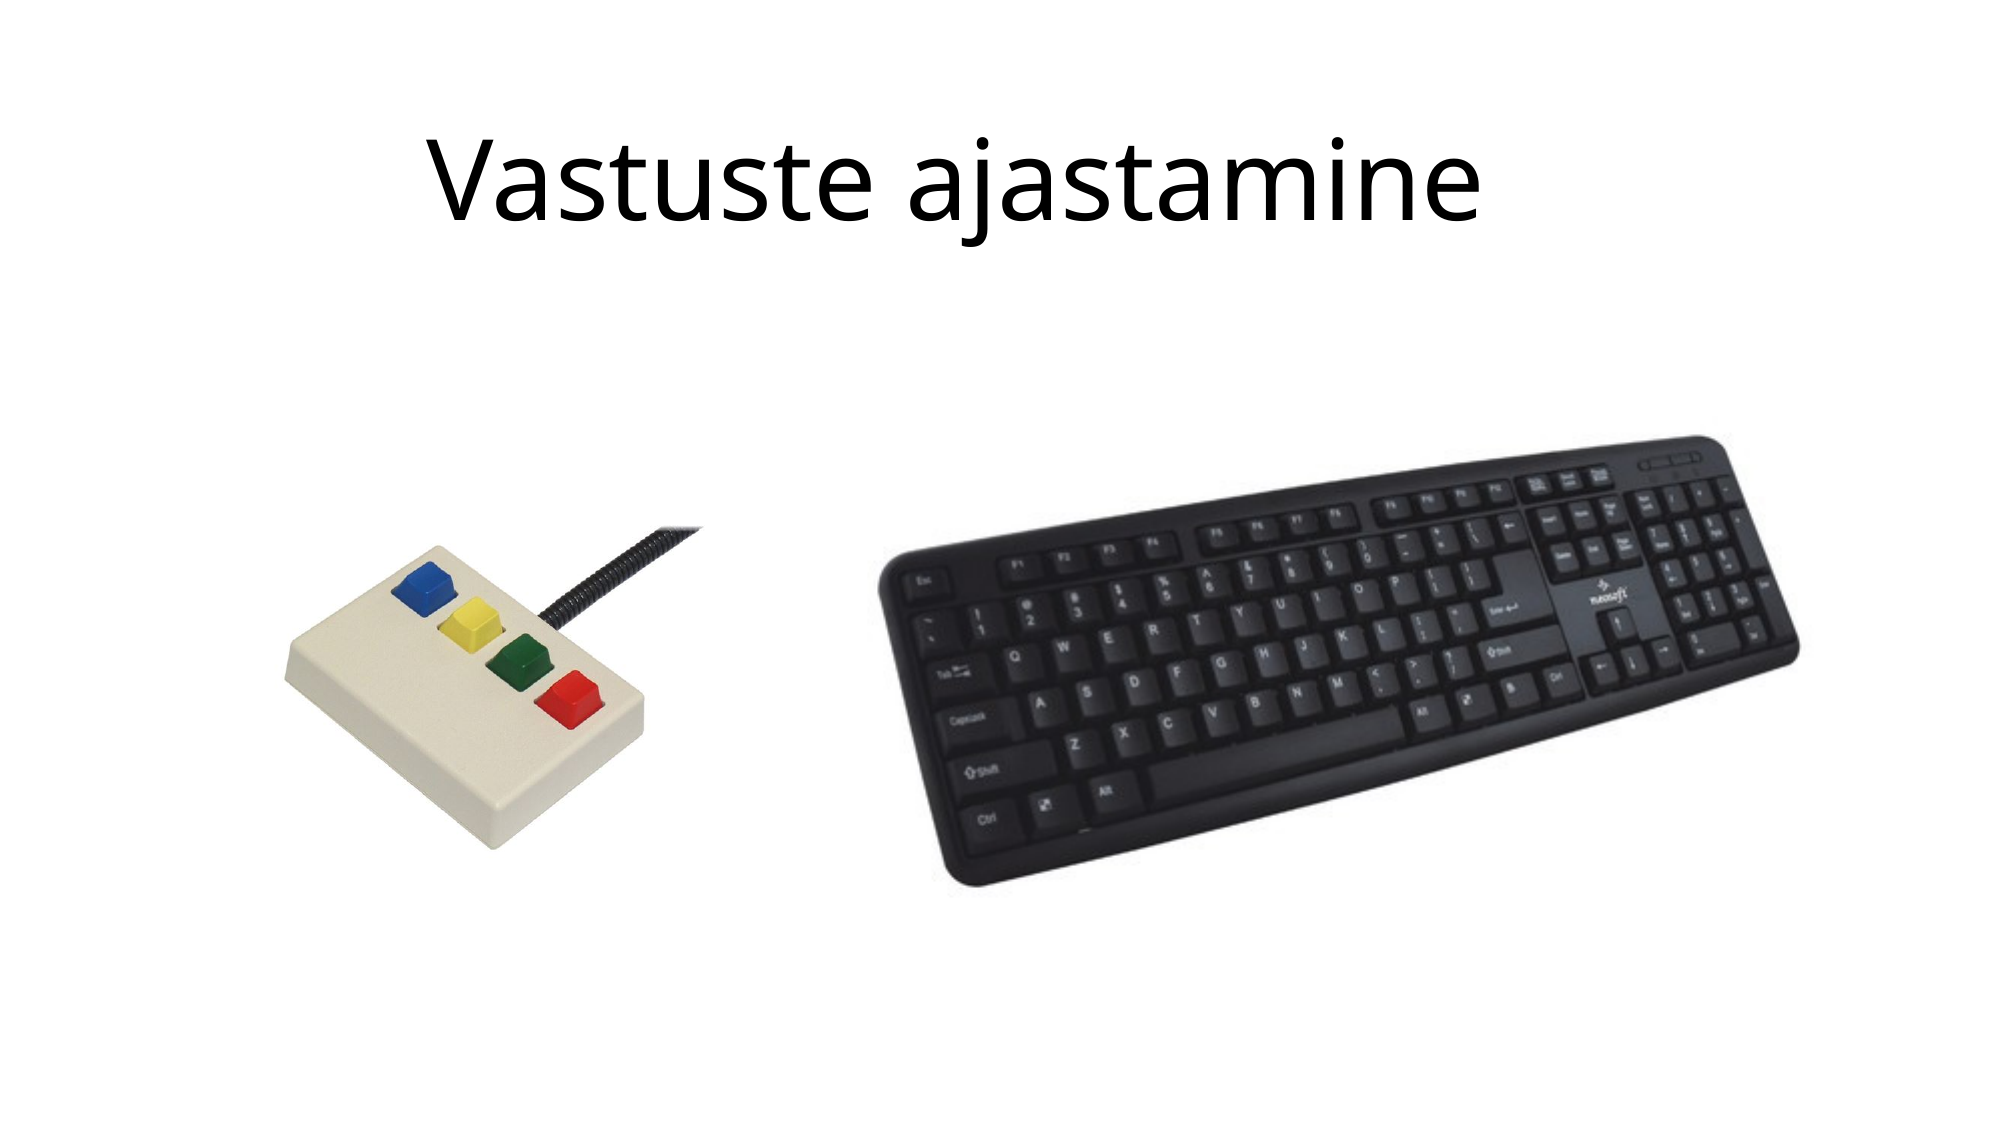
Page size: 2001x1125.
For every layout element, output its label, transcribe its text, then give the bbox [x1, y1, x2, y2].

picture [836, 401, 1838, 932]
text_box Vastuste ajastamine [93, 116, 1819, 334]
picture [190, 434, 758, 932]
